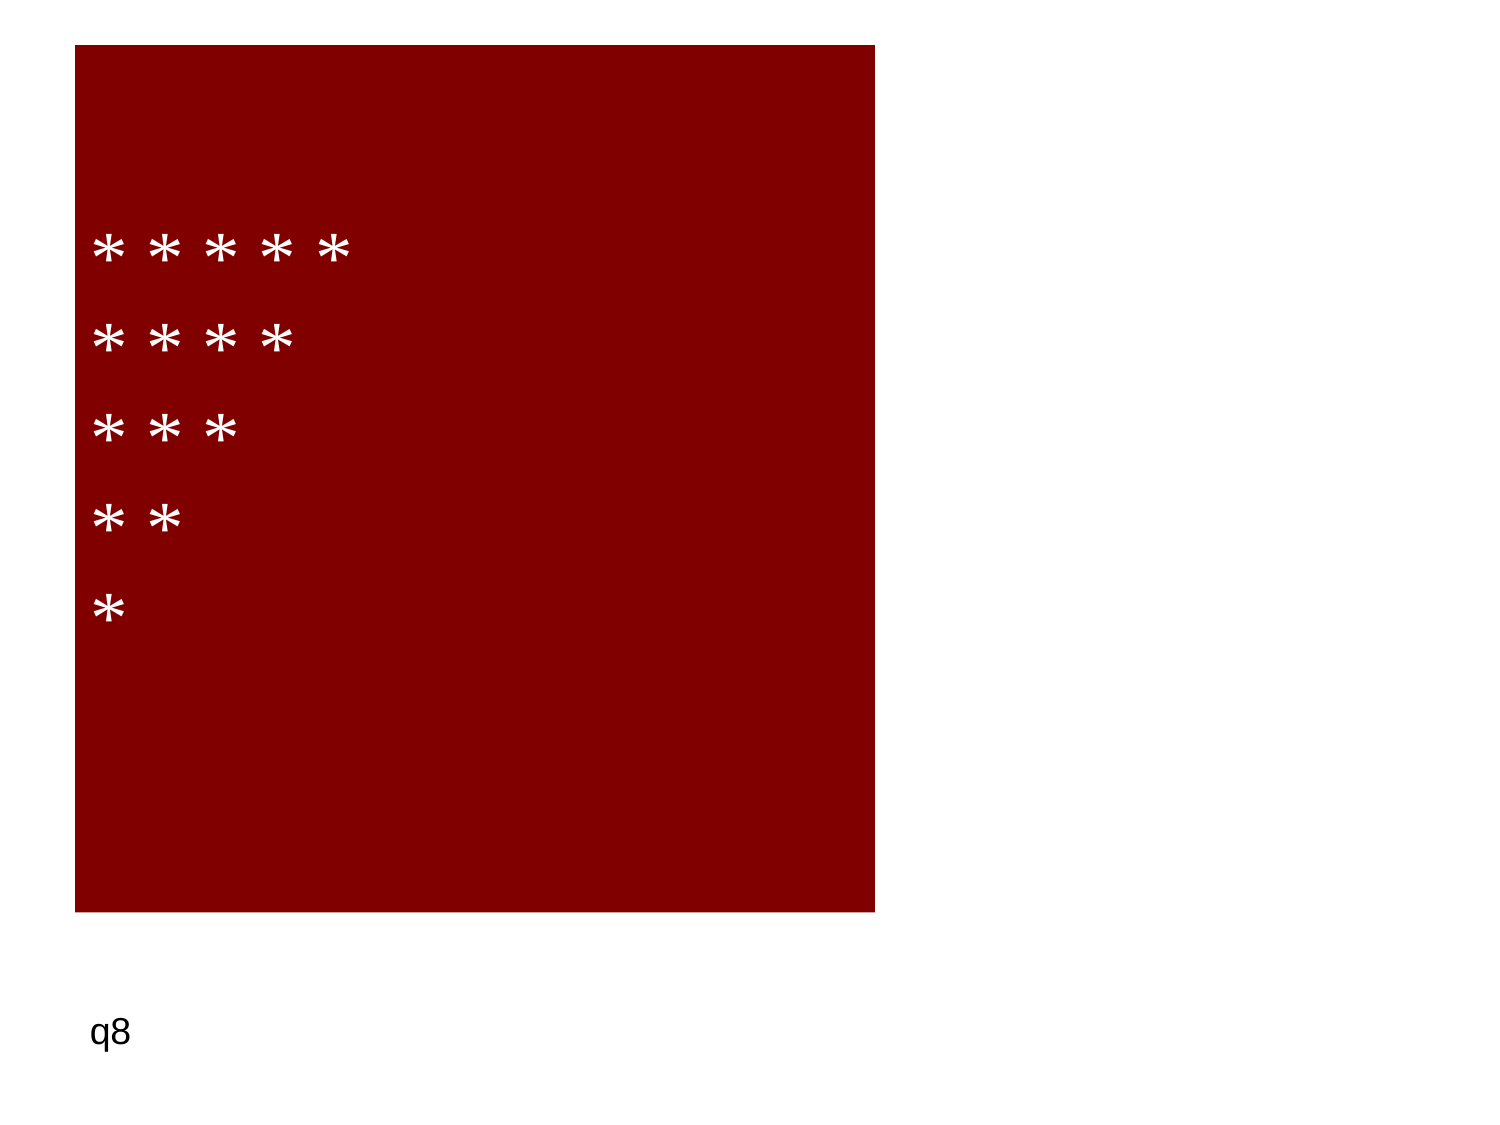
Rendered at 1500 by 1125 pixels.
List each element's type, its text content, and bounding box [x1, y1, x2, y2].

title * * * * * * * * * * * * * * * [74, 44, 876, 913]
text_box q8 [75, 999, 875, 1060]
